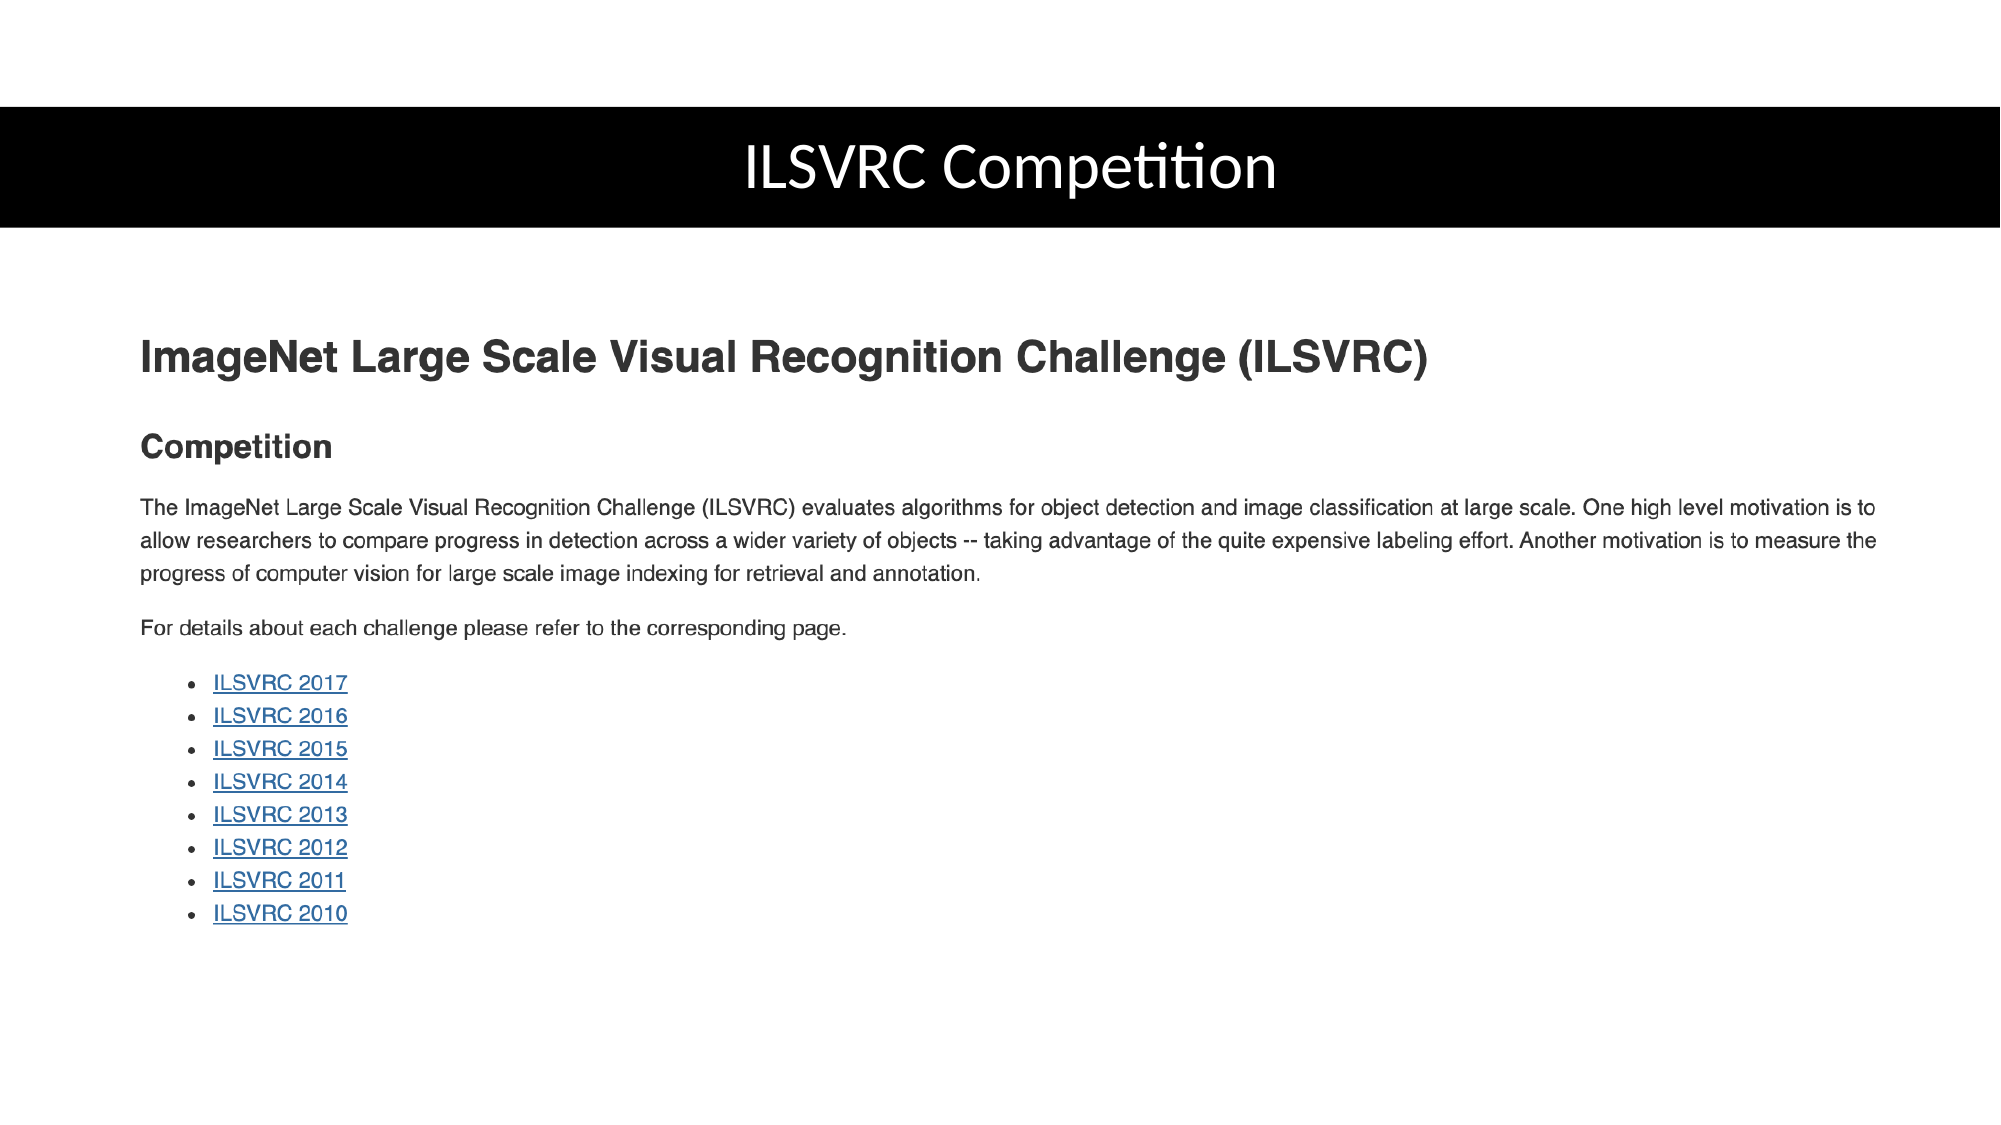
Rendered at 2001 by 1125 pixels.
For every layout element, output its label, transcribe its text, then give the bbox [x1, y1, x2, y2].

text_box [0, 106, 91, 228]
title ILSVRC Competition [91, 105, 1931, 228]
picture [105, 324, 1895, 947]
text_box [1931, 106, 2000, 228]
